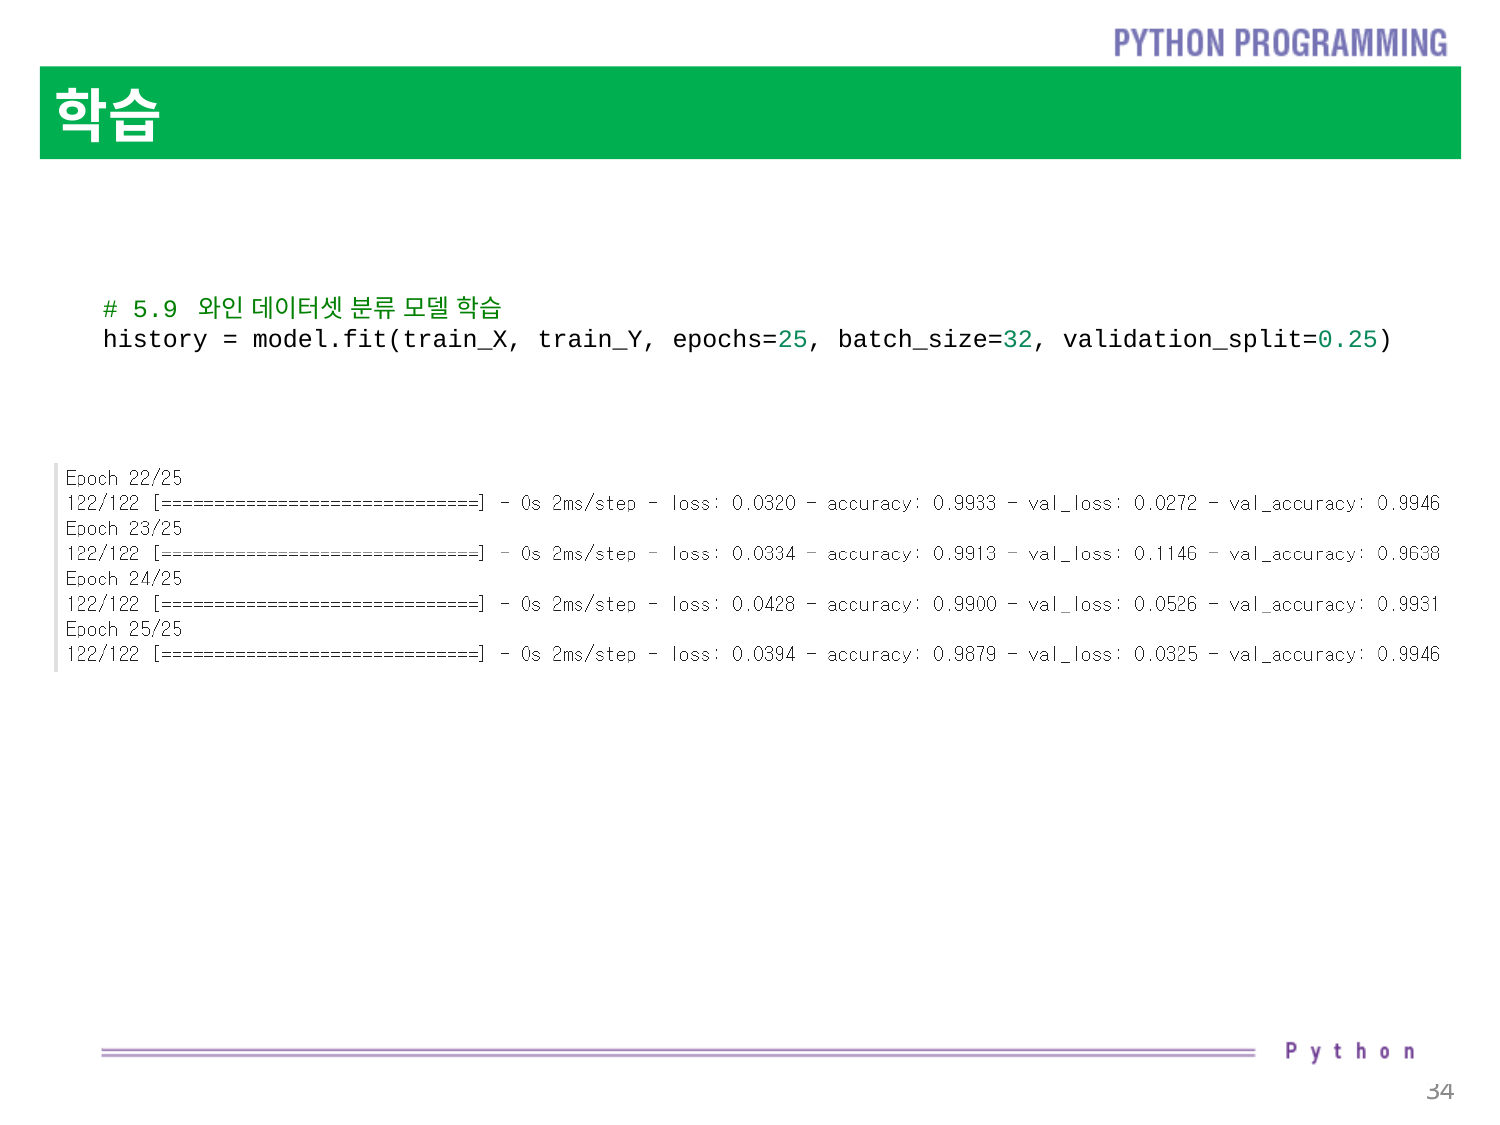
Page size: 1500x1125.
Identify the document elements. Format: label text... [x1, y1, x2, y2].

slide_number 34 [1119, 1071, 1470, 1112]
picture [18, 1020, 1483, 1084]
text_box # 5.9 와인 데이터셋 분류 모델 학습 history = model.fit(train_X, train_Y, epochs=25, batch_size=32, validation_split=0.25) [88, 284, 1421, 360]
title 학습 [39, 76, 1444, 152]
picture [54, 463, 1454, 672]
picture [1106, 13, 1462, 66]
